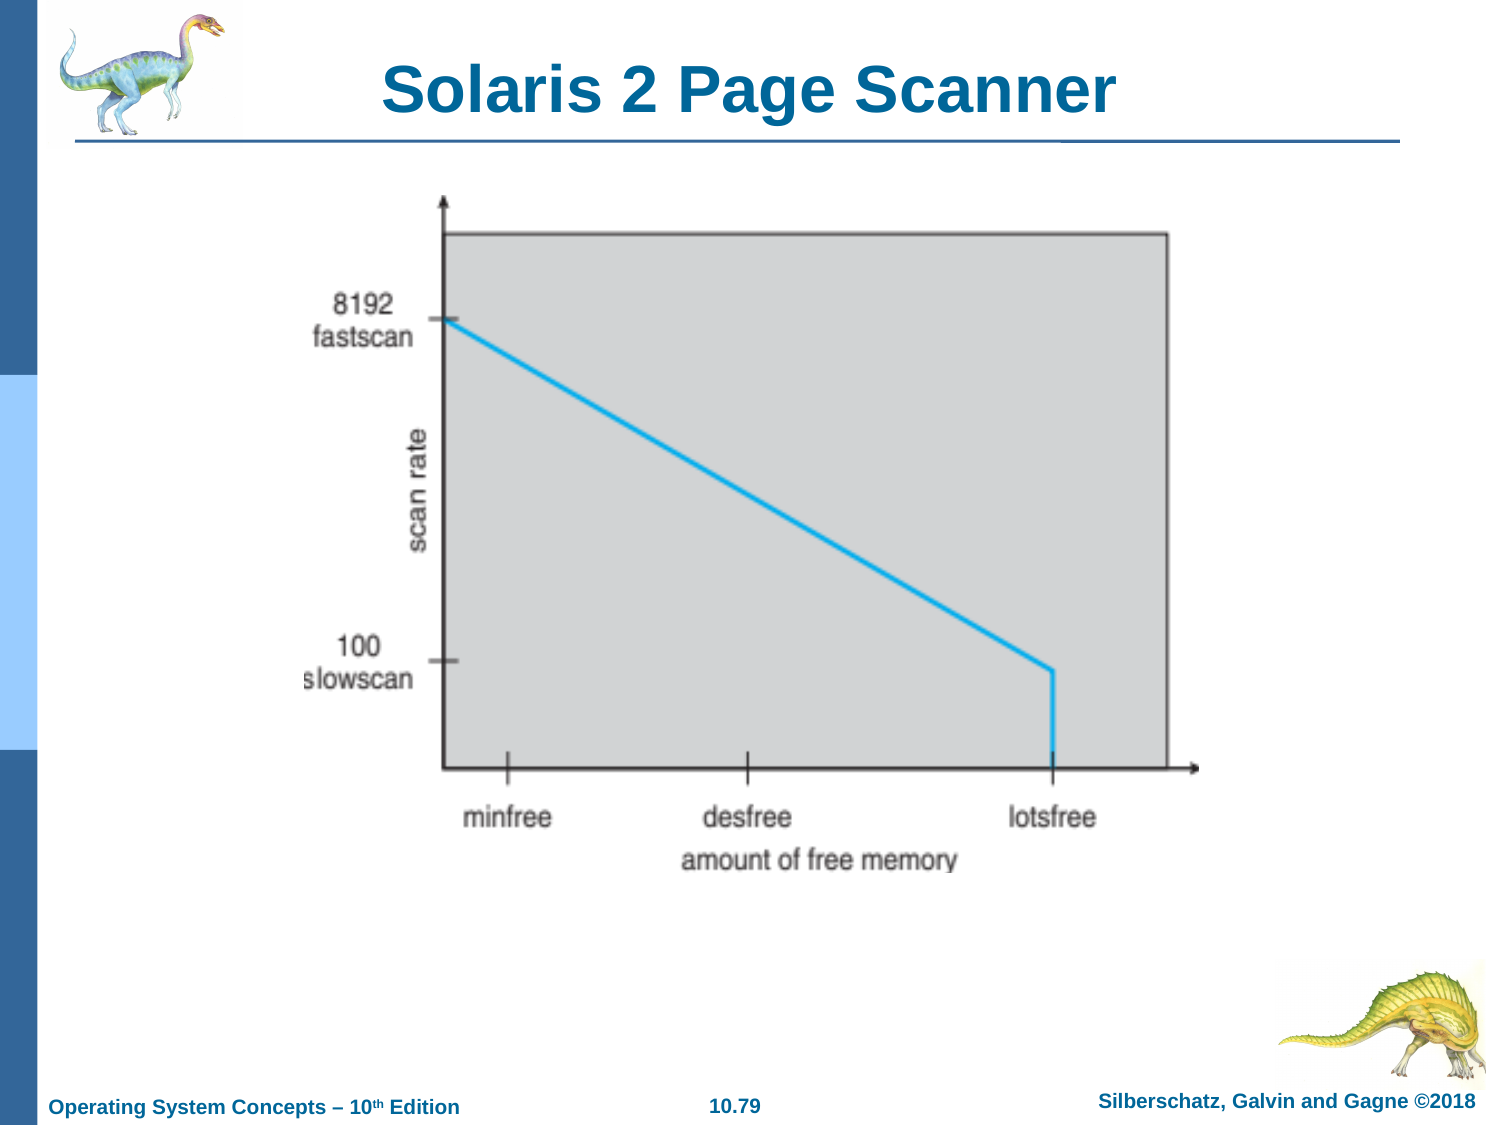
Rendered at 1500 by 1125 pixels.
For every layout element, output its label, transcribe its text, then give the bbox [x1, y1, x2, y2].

picture [46, 0, 243, 149]
title Solaris 2 Page Scanner [75, 38, 1425, 134]
picture [303, 194, 1200, 873]
picture [1275, 959, 1486, 1090]
